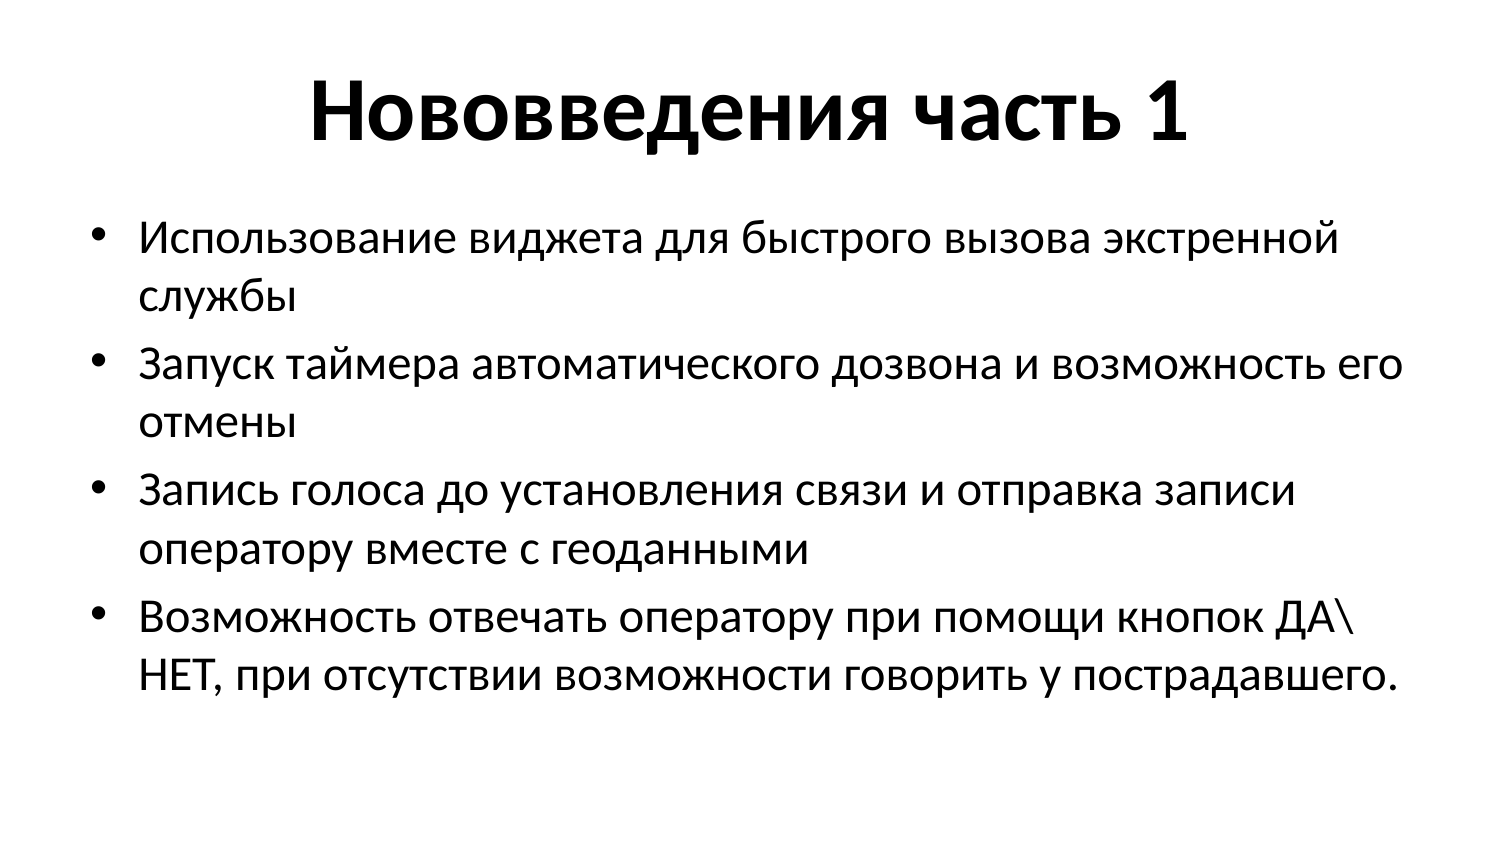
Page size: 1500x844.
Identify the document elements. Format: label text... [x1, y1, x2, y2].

list Использование виджета для быстрого вызова экстренной службы Запуск таймера автоматического дозвона и возможность его отмены Запись голоса до установления связи и отправка записи оператору вместе с геоданными Возможность отвечать оператору при помощи кнопок ДА\НЕТ, при отсутствии возможности говорить у пострадавшего. [75, 196, 1425, 754]
title Нововведения часть 1 [75, 33, 1425, 175]
